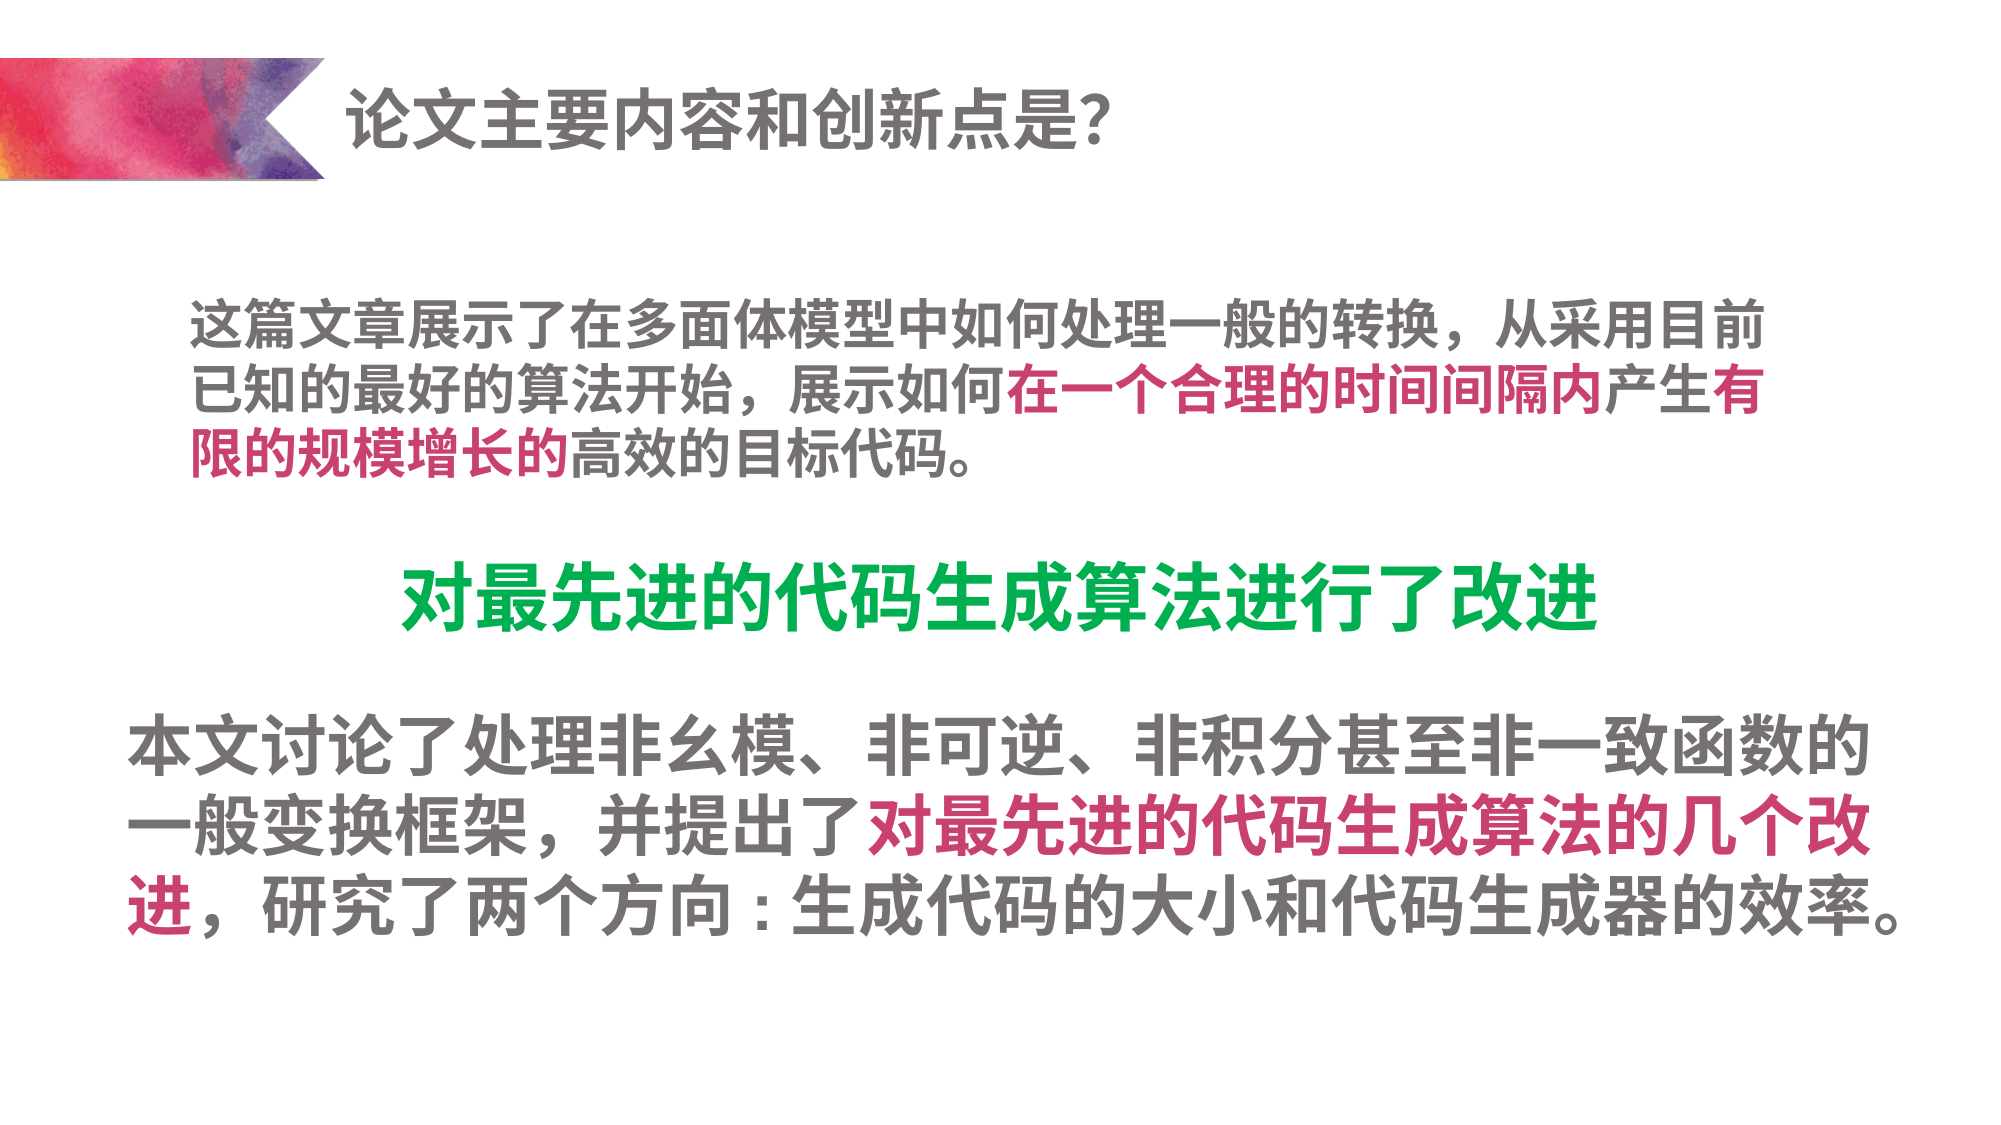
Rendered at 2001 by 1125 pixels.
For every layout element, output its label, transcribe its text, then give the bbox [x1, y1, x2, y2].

text_box 对最先进的代码生成算法进行了改进 [385, 543, 1615, 648]
text_box 本文讨论了处理非幺模、非可逆、非积分甚至非一致函数的一般变换框架，并提出了对最先进的代码生成算法的几个改进，研究了两个方向:生成代码的大小和代码生成器的效率。 [111, 696, 1889, 951]
picture [0, 58, 326, 179]
text_box 论文主要内容和创新点是？ [330, 70, 1161, 166]
text_box 这篇文章展示了在多面体模型中如何处理一般的转换，从采用目前已知的最好的算法开始，展示如何在一个合理的时间间隔内产生有限的规模增长的高效的目标代码。 [189, 273, 1768, 502]
